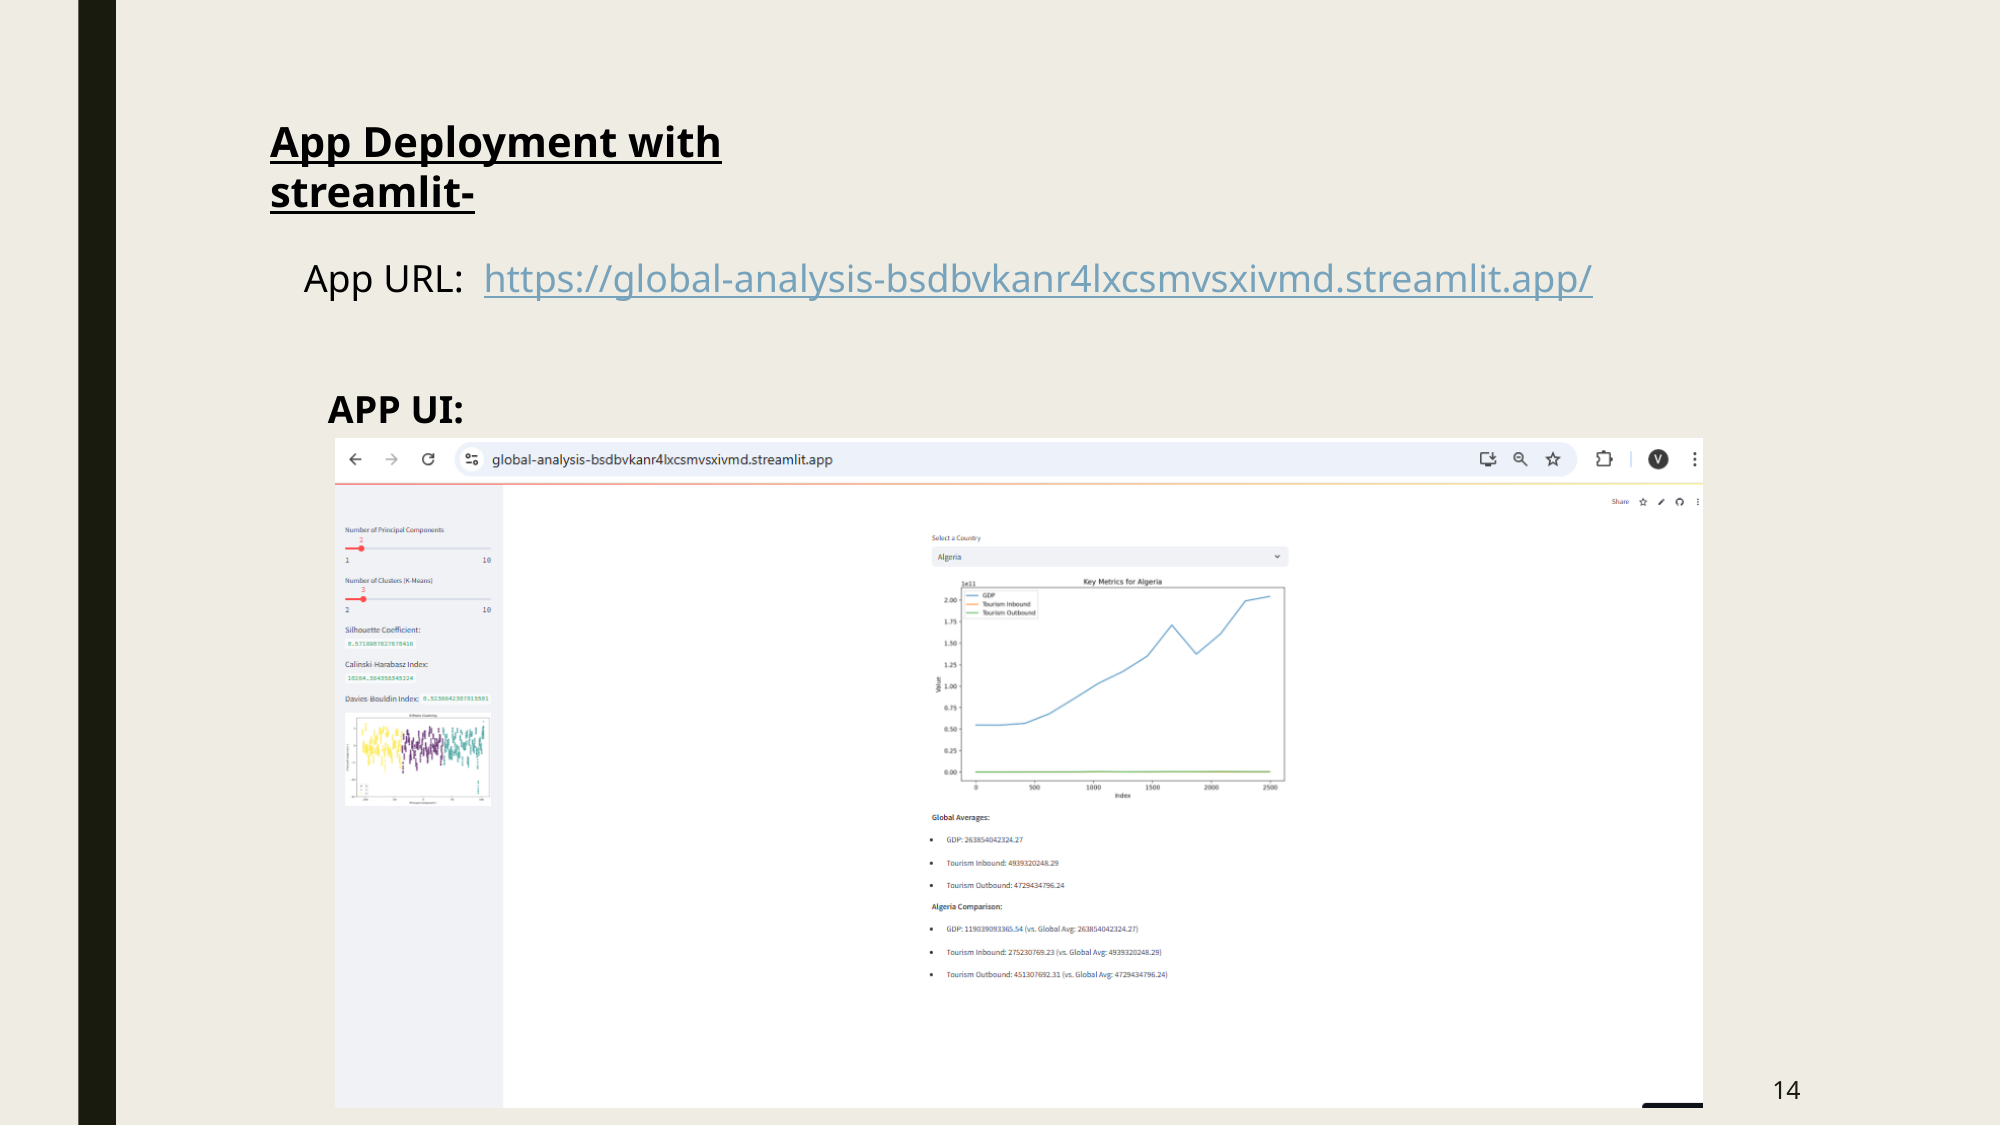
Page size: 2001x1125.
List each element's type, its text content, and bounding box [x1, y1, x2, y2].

text_box APP UI: [313, 378, 655, 438]
picture [335, 438, 1703, 1108]
text_box App URL: https://global-analysis-bsdbvkanr4lxcsmvsxivmd.streamlit.app/ [289, 247, 1613, 359]
text_box App Deployment with streamlit- [255, 108, 868, 224]
slide_number 14 [1553, 1058, 1816, 1125]
